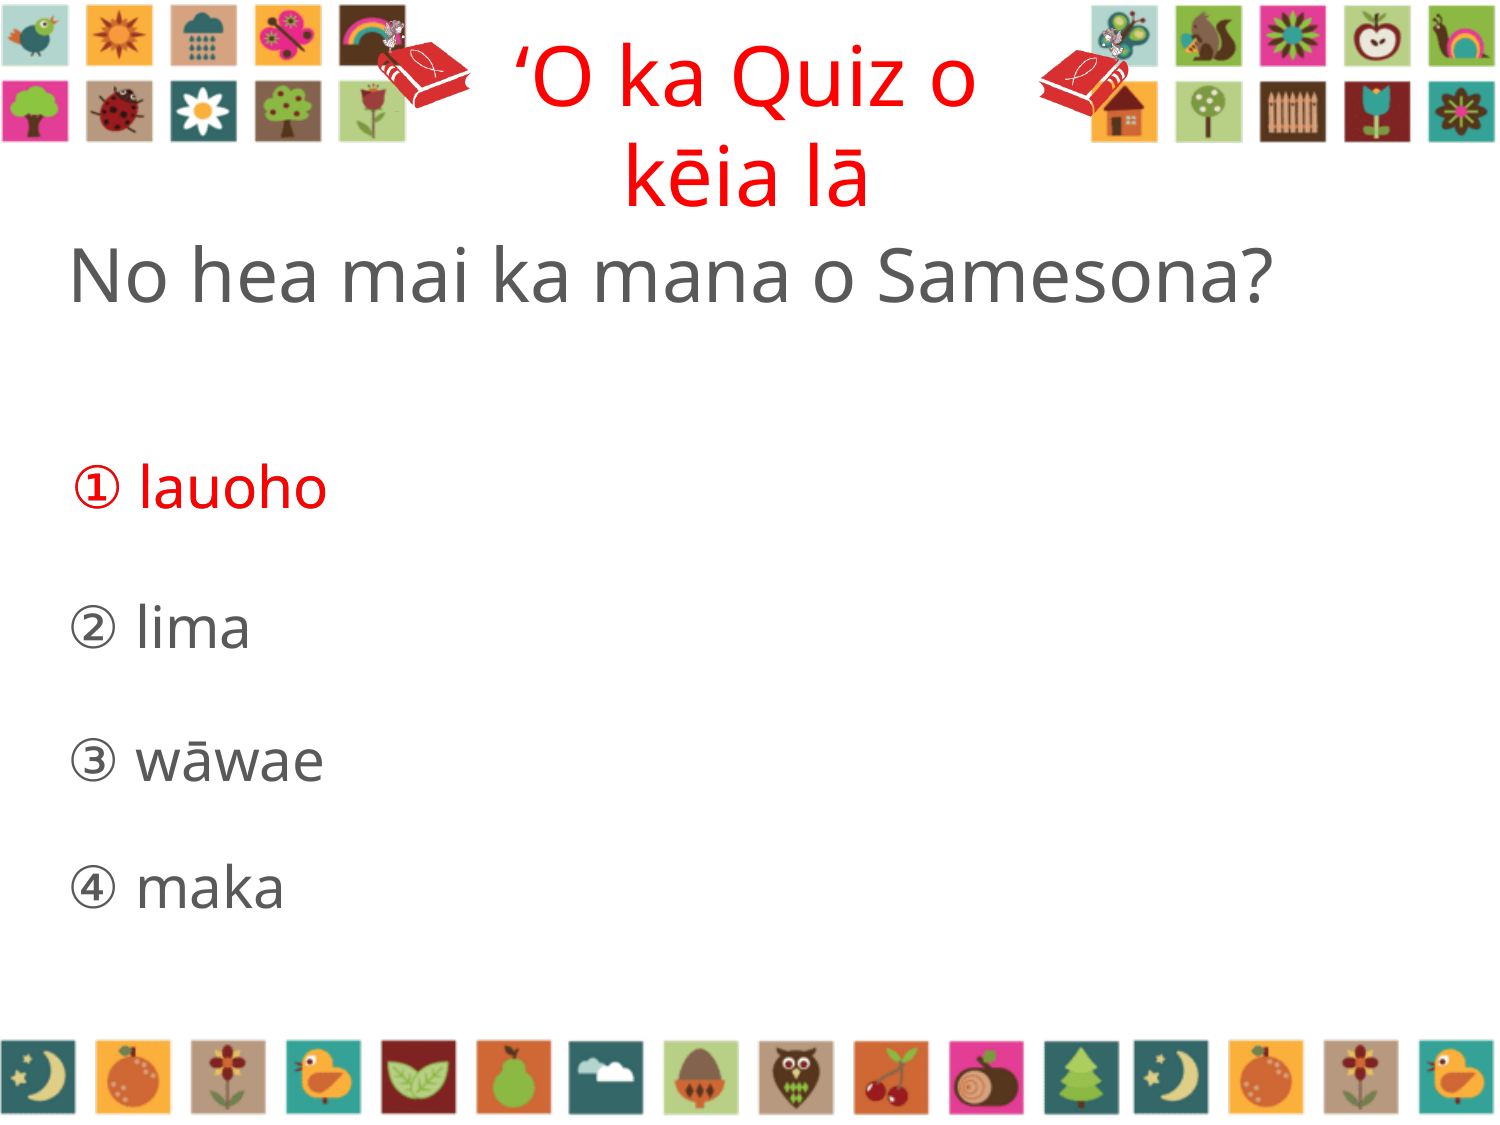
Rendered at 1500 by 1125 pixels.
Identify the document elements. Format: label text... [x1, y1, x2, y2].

picture [0, 3, 503, 150]
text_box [0, 1028, 1500, 1118]
text_box ʻO ka Quiz o kēia lā [414, 16, 1080, 219]
text_box ④ maka [53, 842, 1483, 928]
picture [1007, 3, 1500, 150]
text_box ① lauoho [56, 442, 1486, 528]
text_box ② lima [53, 582, 1436, 668]
text_box No hea mai ka mana o Samesona? [53, 219, 1436, 325]
text_box ③ wāwae [53, 716, 1483, 801]
